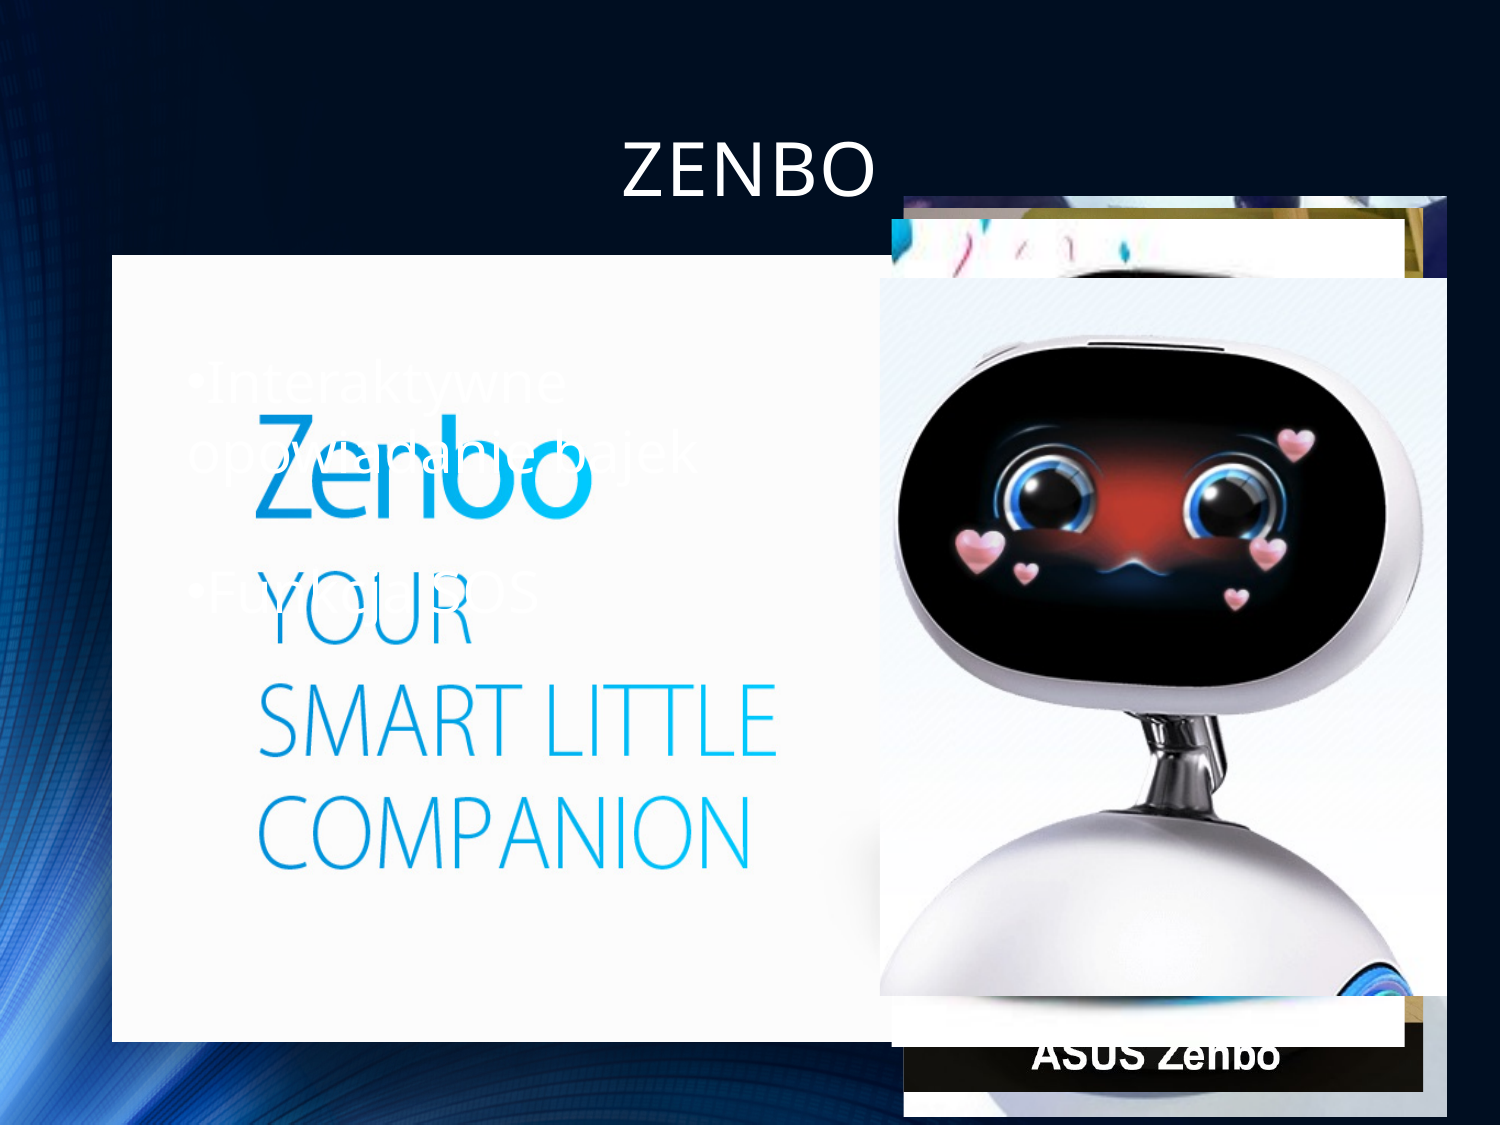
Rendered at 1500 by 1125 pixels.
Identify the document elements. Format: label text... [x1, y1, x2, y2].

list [112, 255, 891, 1042]
title ZENBO [187, 62, 1313, 220]
picture [0, 0, 1500, 1125]
